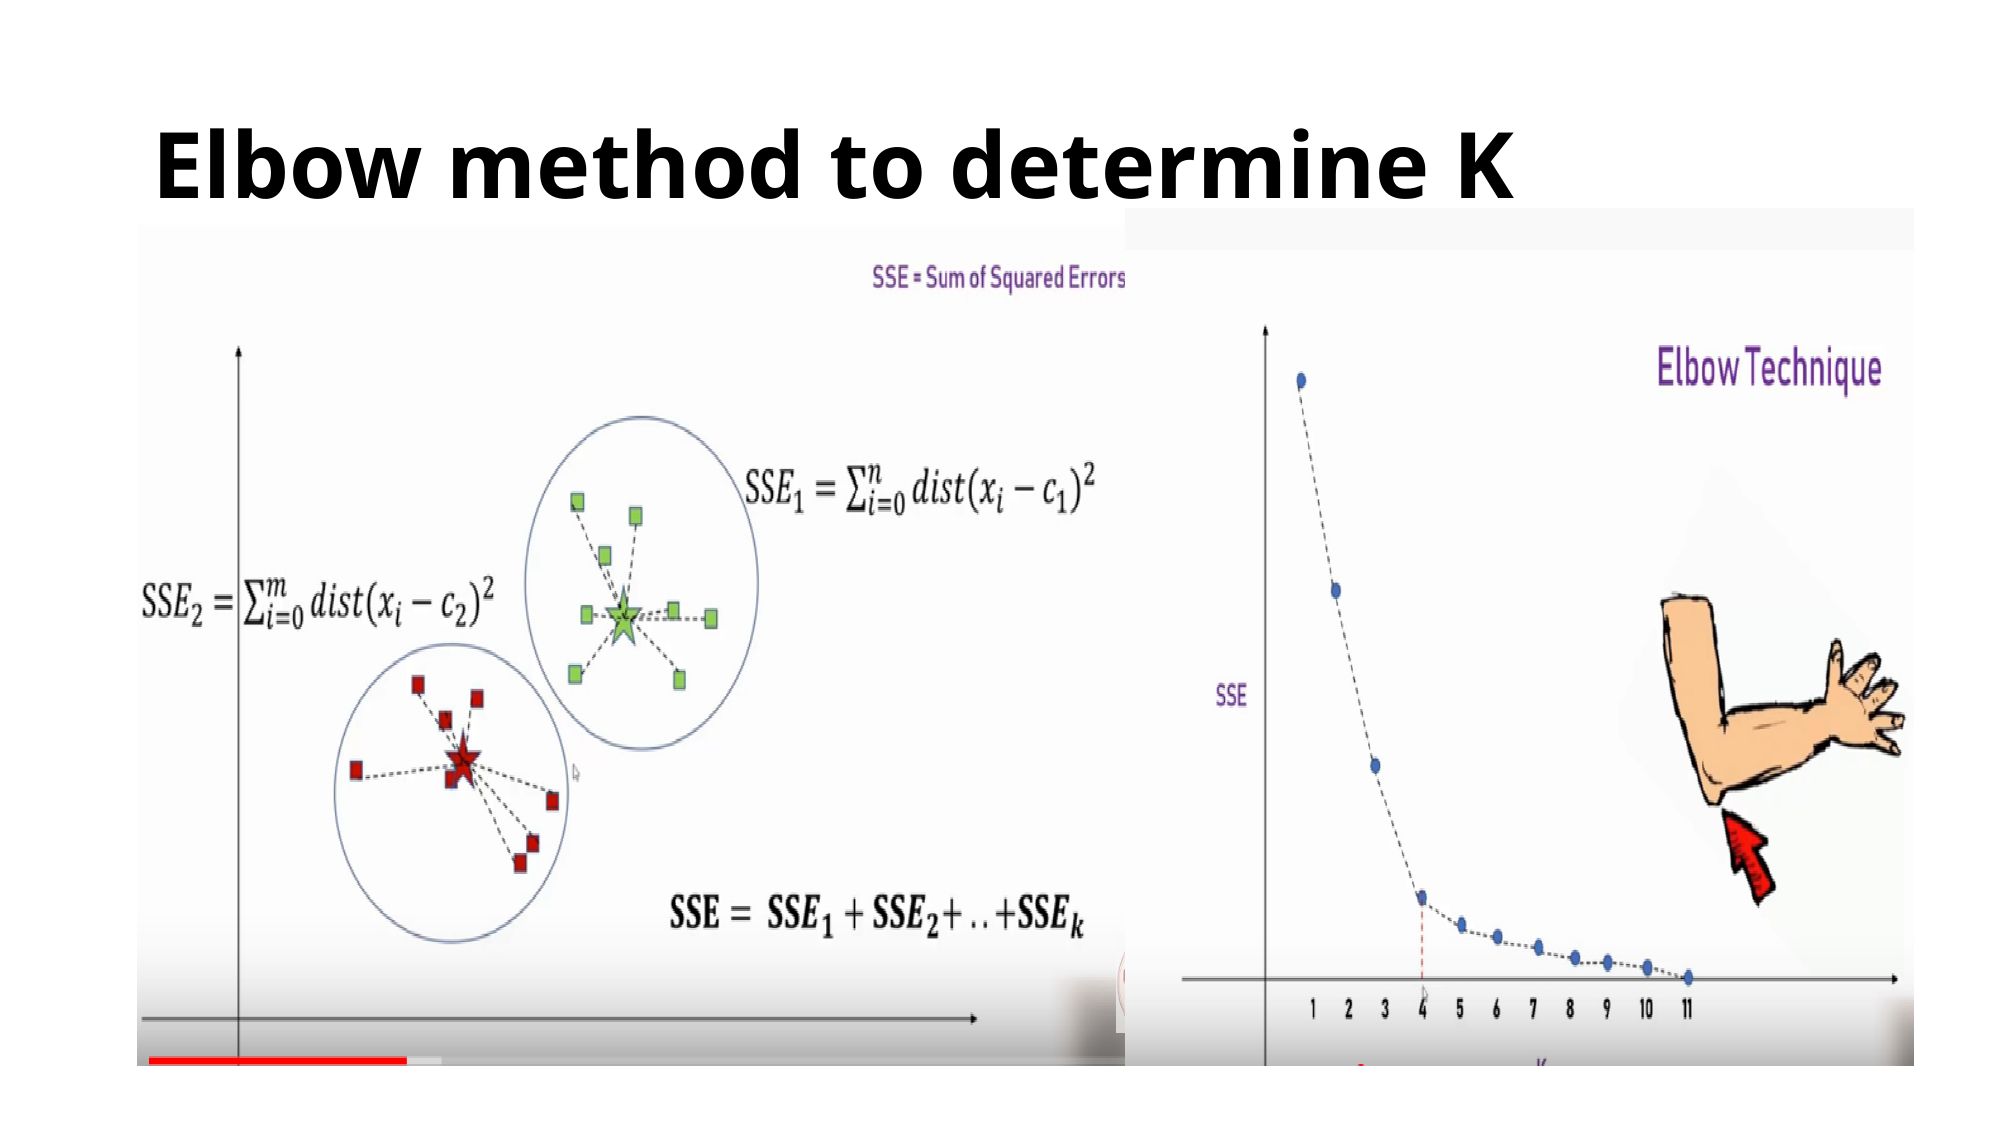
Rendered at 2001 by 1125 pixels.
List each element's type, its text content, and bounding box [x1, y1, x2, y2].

title Elbow method to determine K [137, 59, 1863, 225]
picture [137, 208, 1914, 1066]
